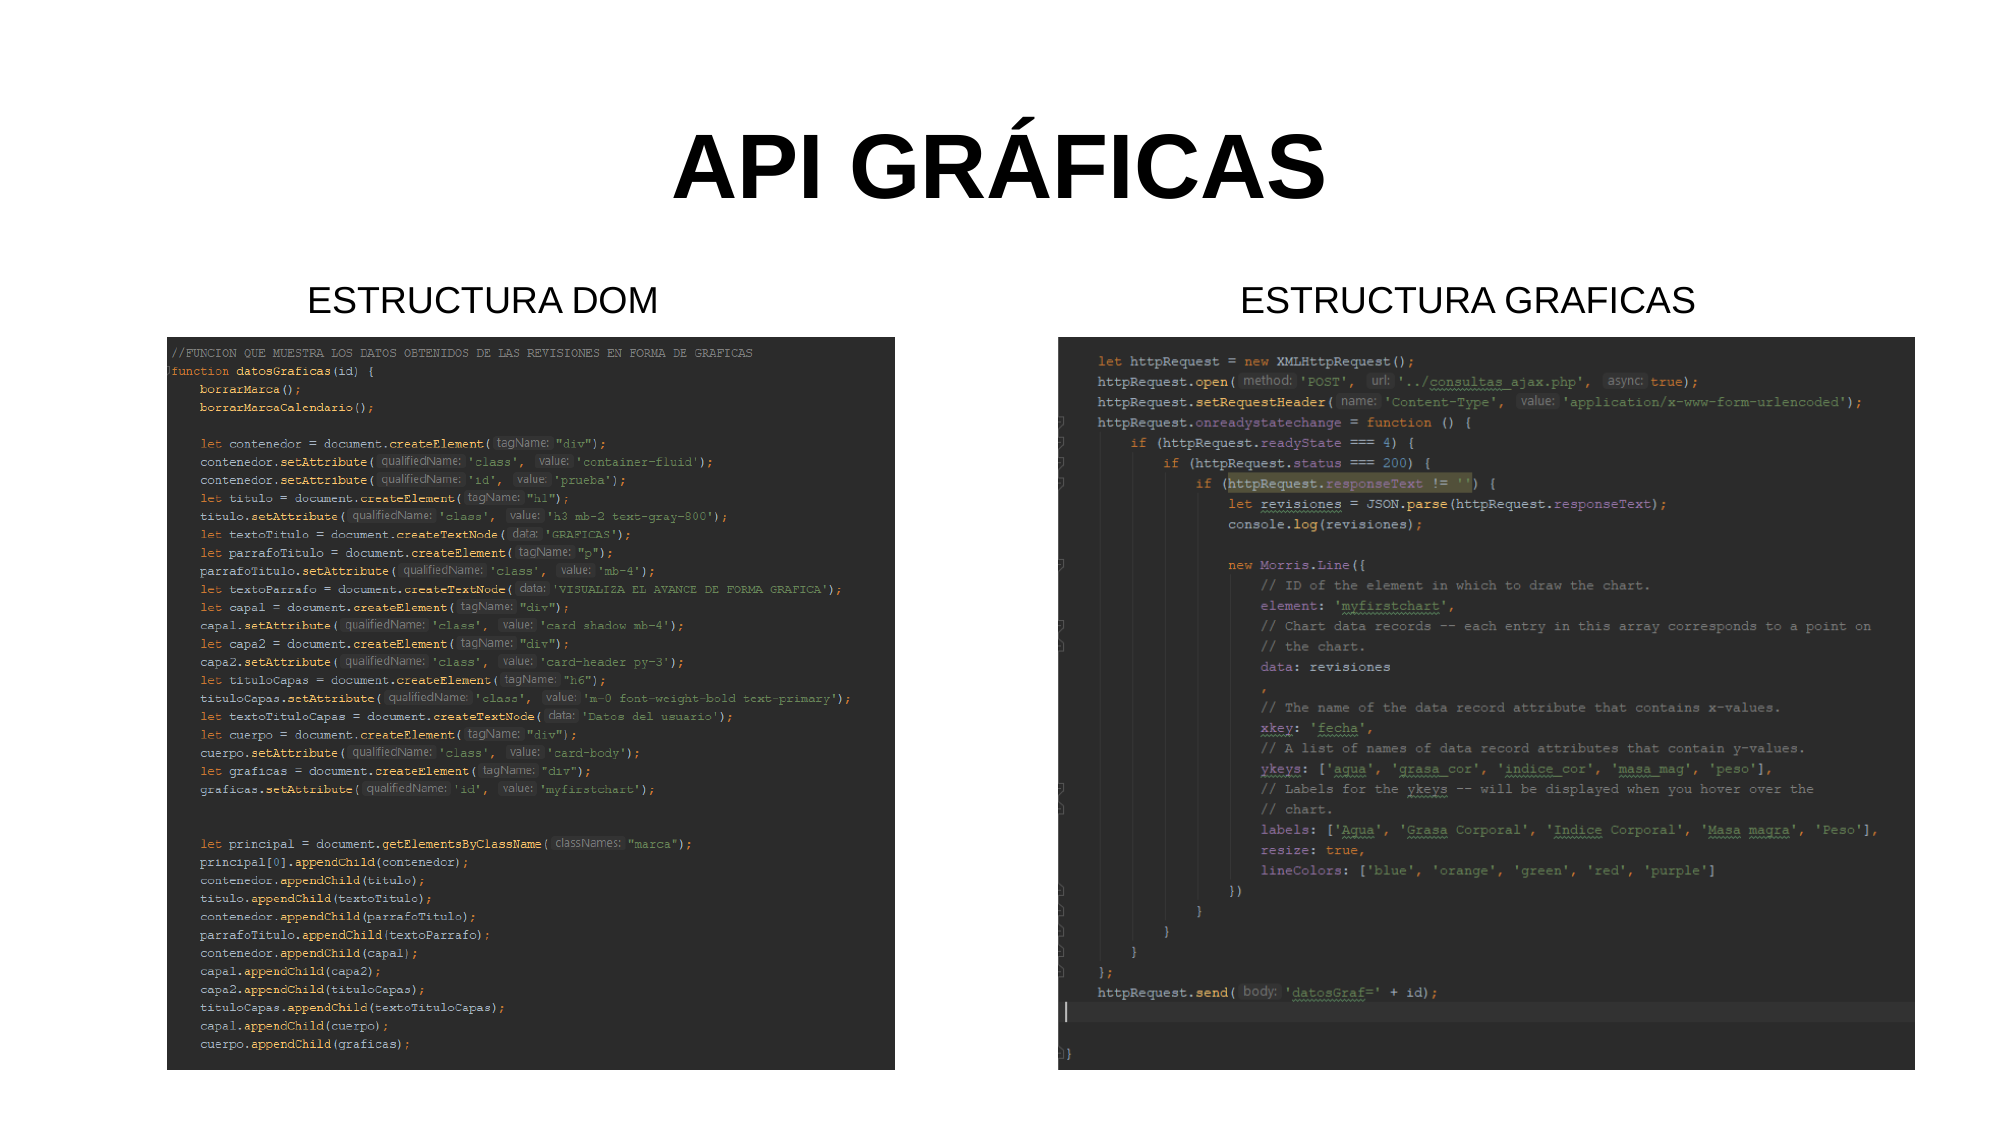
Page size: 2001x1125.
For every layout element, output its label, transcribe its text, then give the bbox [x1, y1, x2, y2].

text_box ESTRUCTURA DOM [292, 269, 771, 329]
picture [1058, 337, 1915, 1070]
title API GRÁFICAS [137, 59, 1863, 278]
picture [167, 337, 895, 1070]
text_box ESTRUCTURA GRAFICAS [1225, 269, 1750, 329]
